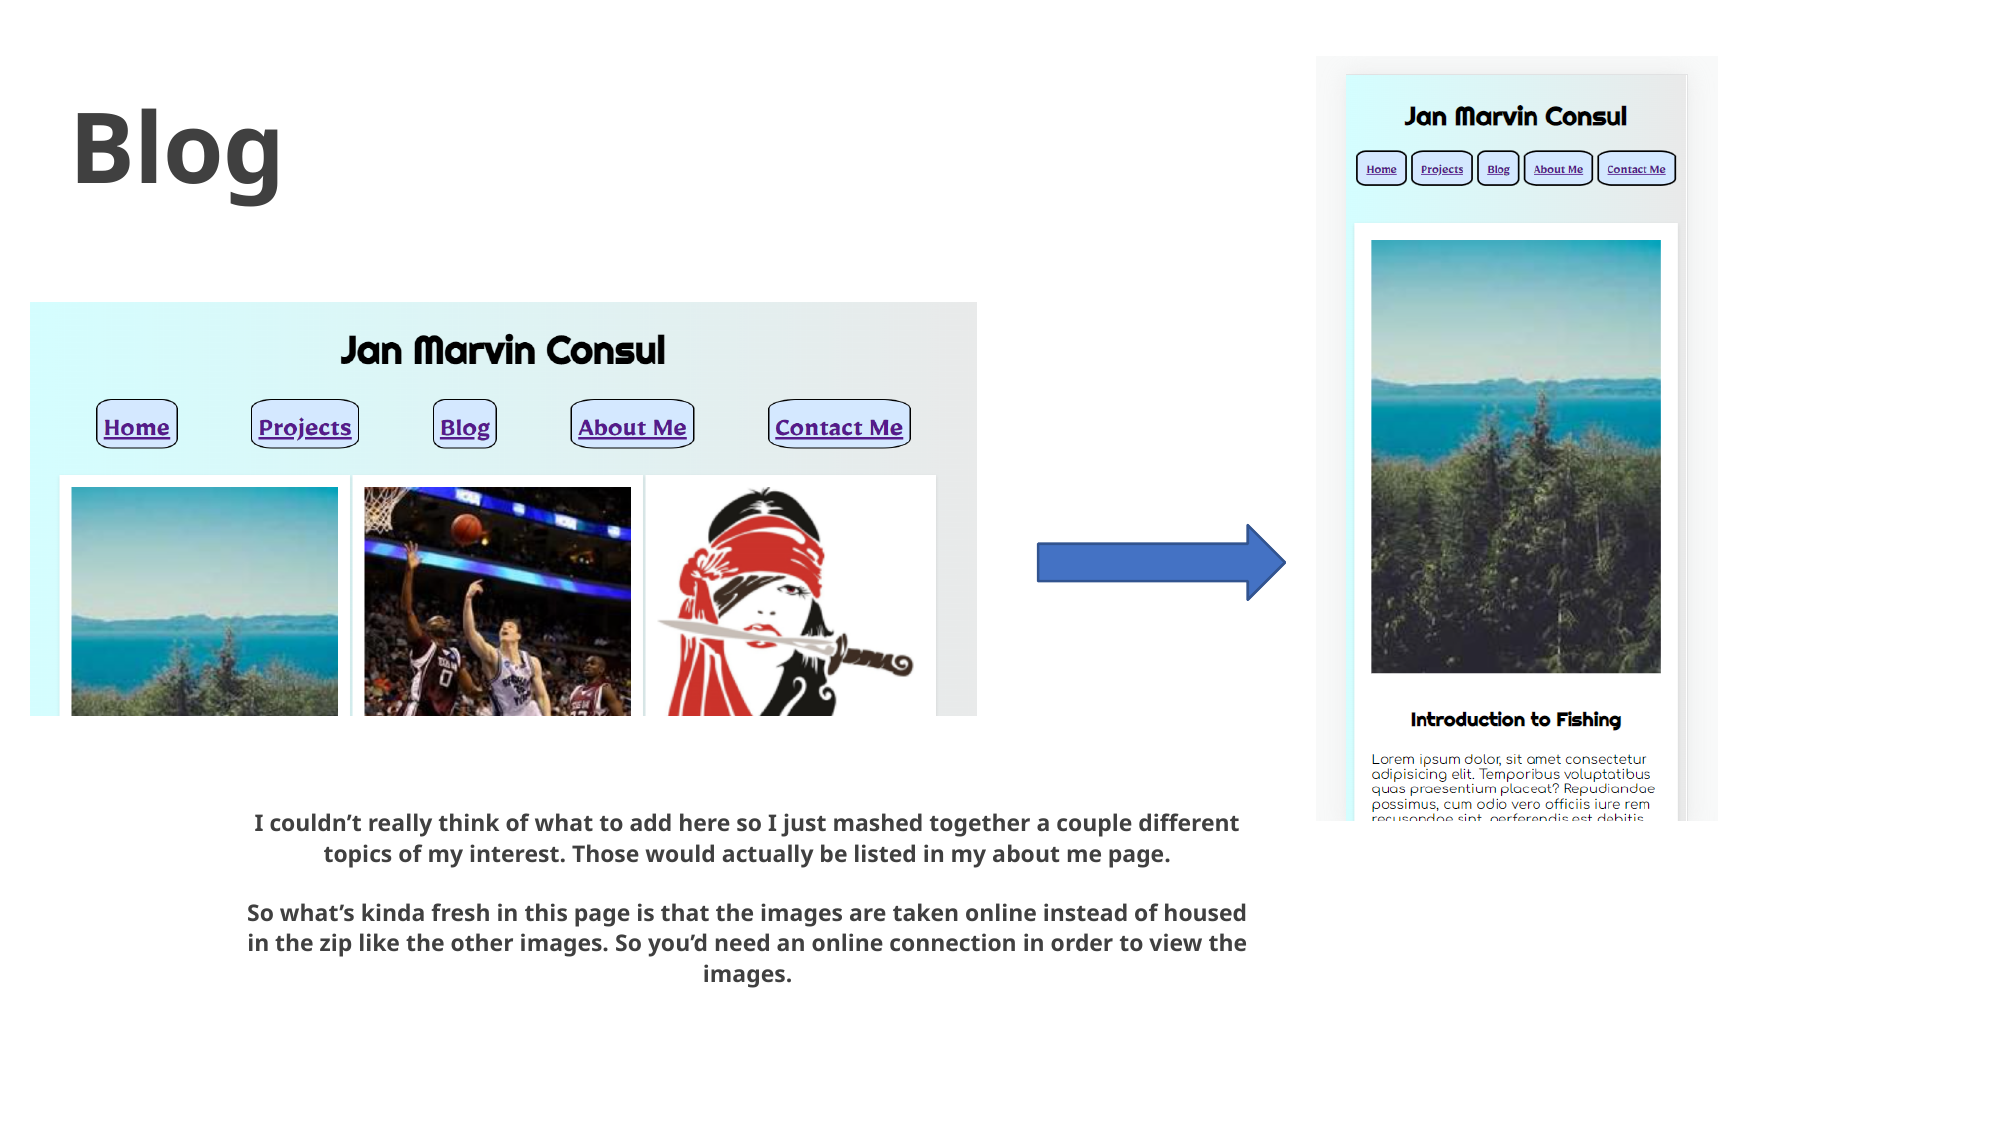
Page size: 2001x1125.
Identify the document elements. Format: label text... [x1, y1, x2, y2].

picture [1316, 55, 1718, 822]
list I couldn’t really think of what to add here so I just mashed together a couple different topics of my interest. Those would actually be listed in my about me page. So what’s kinda fresh in this page is that the images are taken online instead of housed in the zip like the other images. So you’d need an online connection in order to view the images. [225, 798, 1255, 1037]
title Blog [54, 33, 1705, 272]
picture [30, 301, 977, 716]
text_box [1036, 523, 1286, 601]
